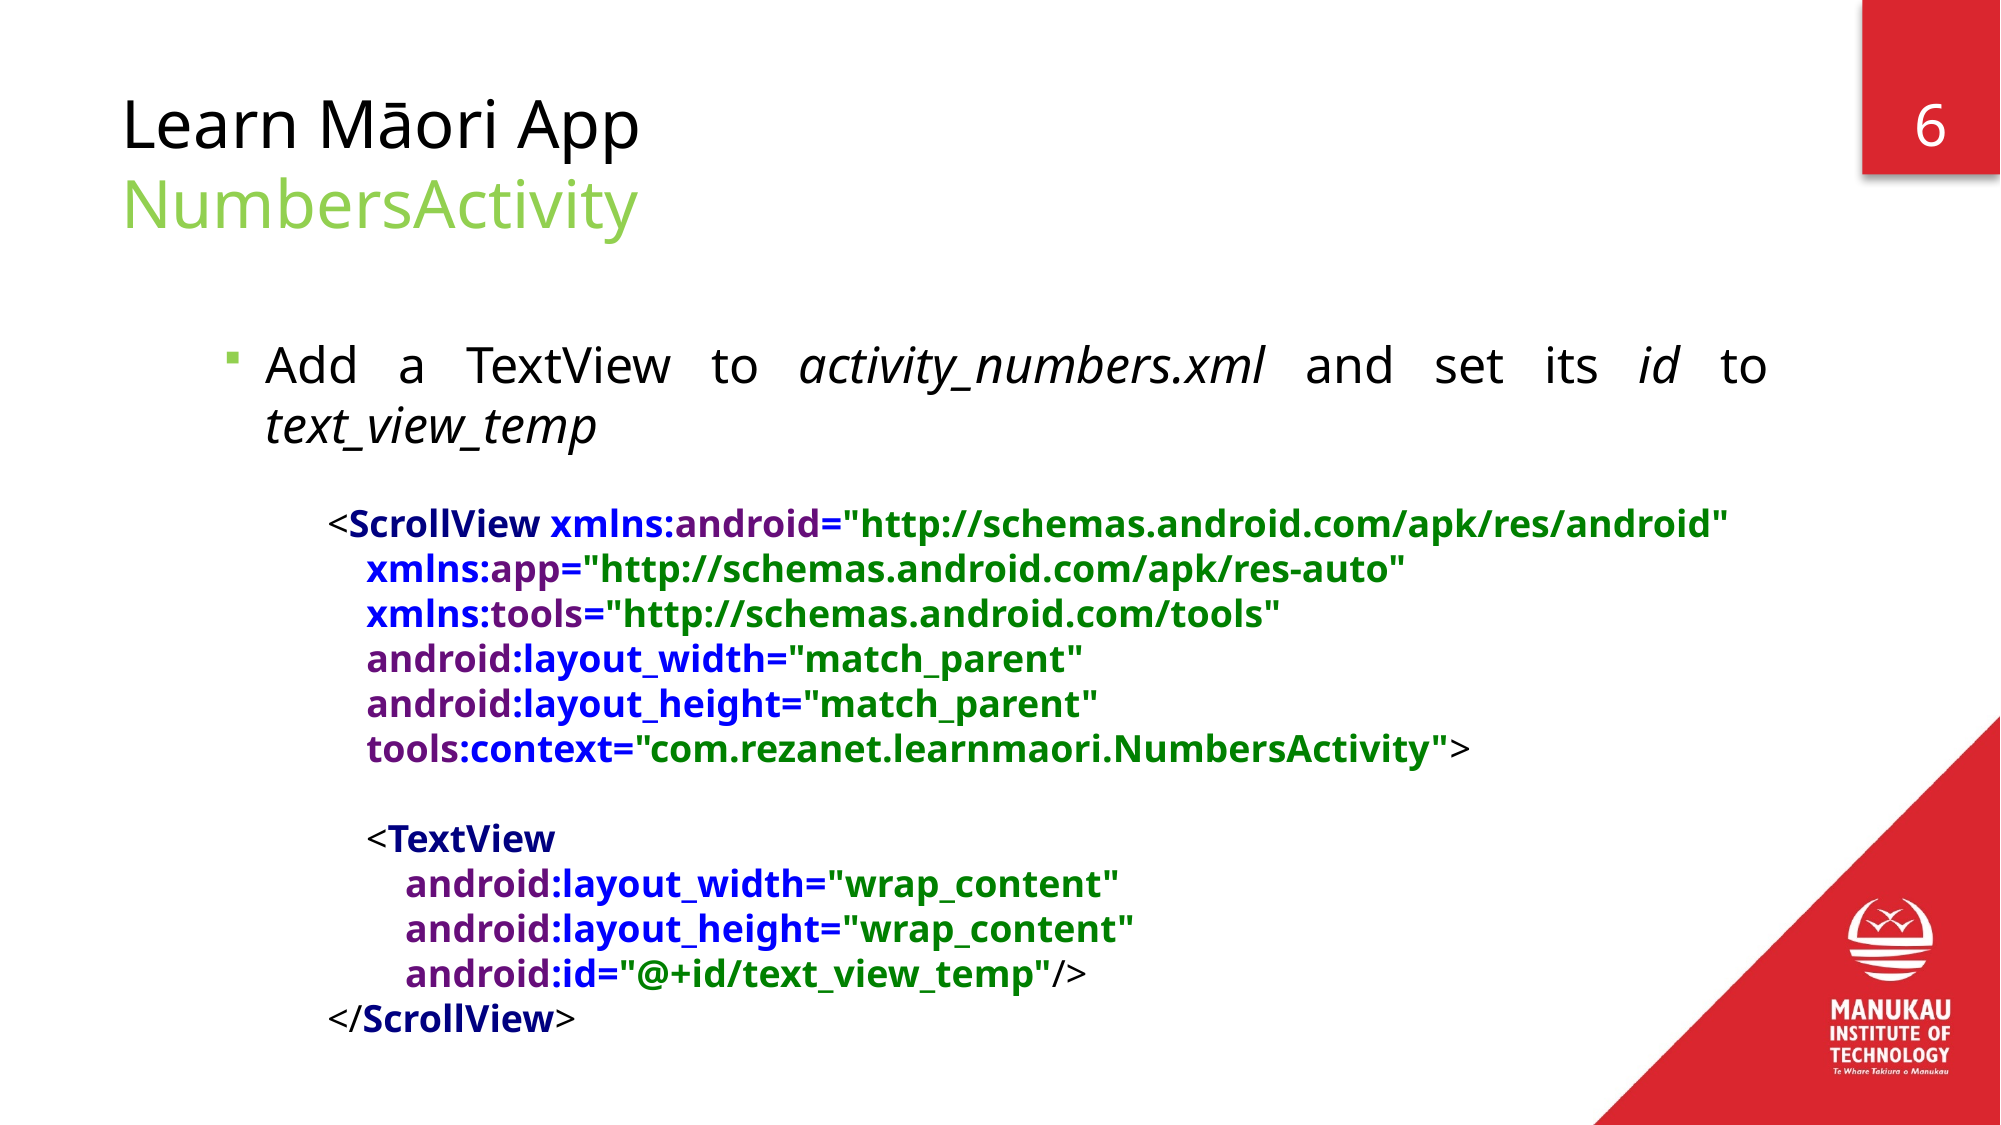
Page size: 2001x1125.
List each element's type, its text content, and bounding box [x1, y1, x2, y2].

text_box 6 [1862, 0, 2000, 175]
picture [1593, 715, 2000, 1125]
text_box <ScrollView xmlns:android="http://schemas.android.com/apk/res/android" xmlns:app="http://schemas.android.com/apk/res-auto" xmlns:tools="http://schemas.android.com/tools" android:layout_width="match_parent" android:layout_height="match_parent" tools:context="com.rezanet.learnmaori.NumbersActivity"> <TextView android:layout_width="wrap_content" android:layout_height="wrap_content" android:id="@+id/text_view_temp"/> </ScrollView> [312, 492, 1784, 1093]
list Add a TextView to activity_numbers.xml and set its id to text_view_temp [208, 325, 1784, 1005]
title Learn Māori App NumbersActivity [106, 74, 1649, 304]
